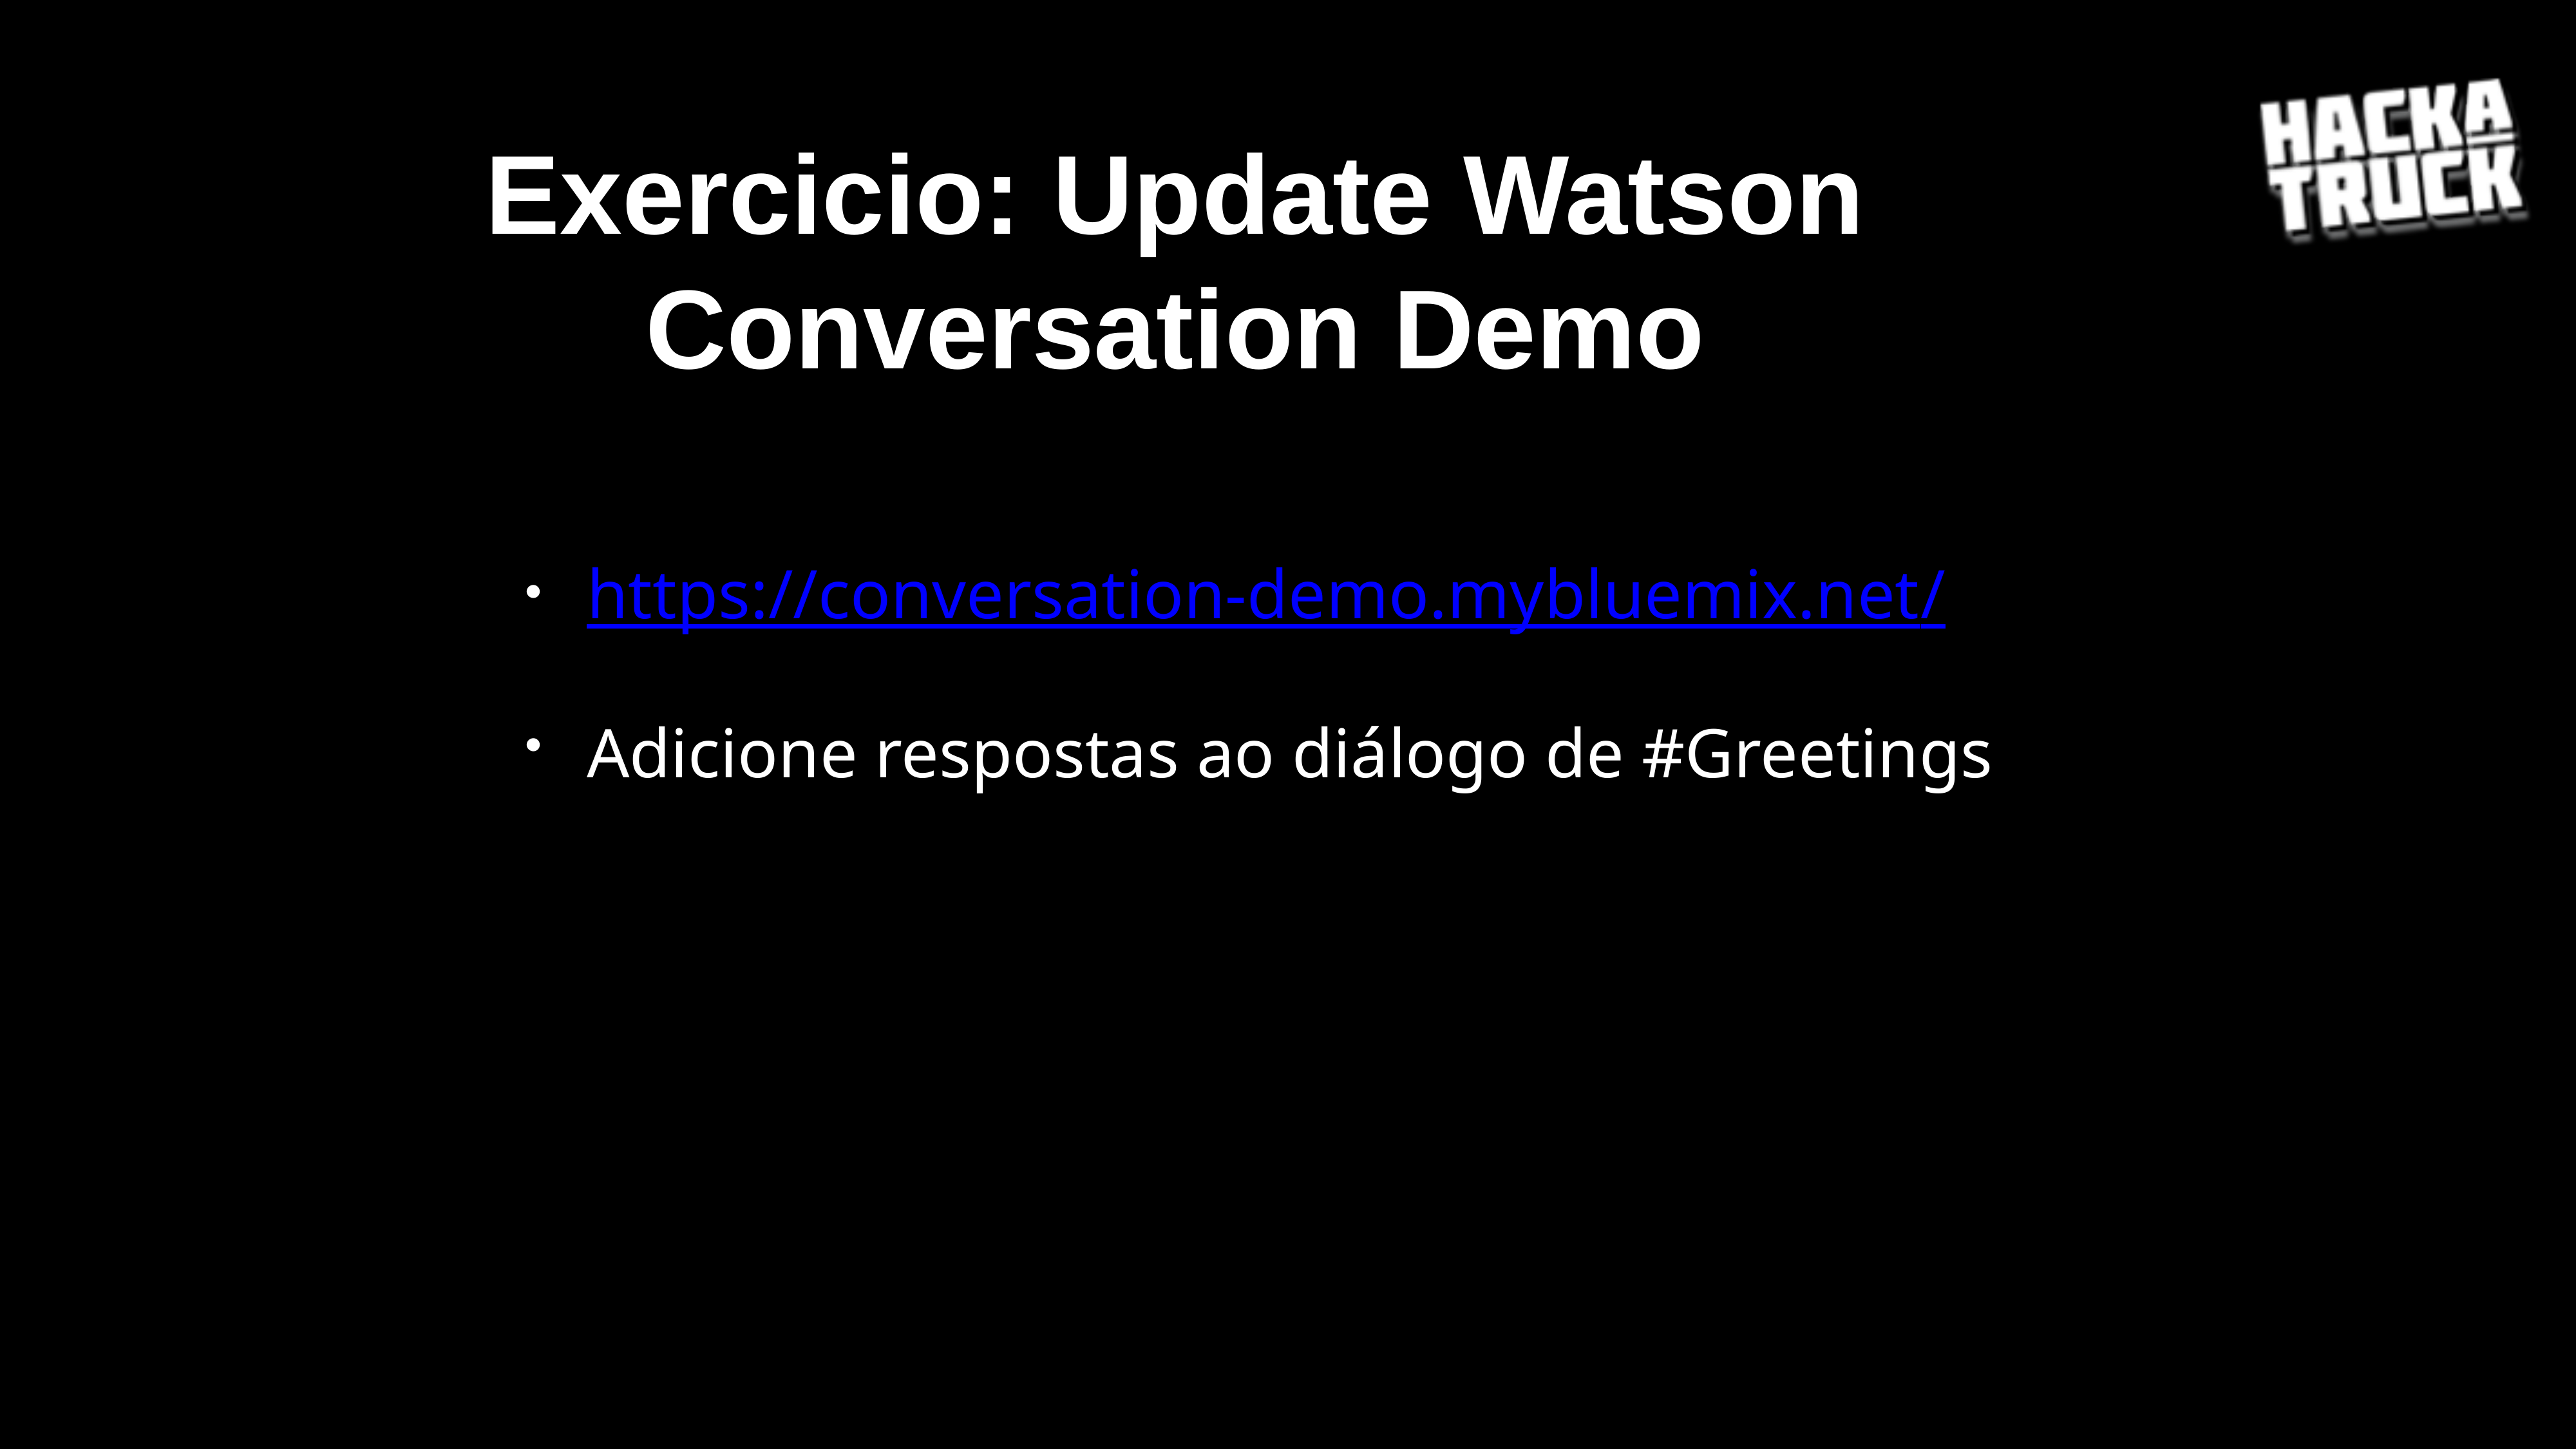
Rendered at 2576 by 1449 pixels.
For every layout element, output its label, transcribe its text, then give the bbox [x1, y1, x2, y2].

title Exercicio: Update Watson Conversation Demo [134, 114, 2218, 400]
picture [2259, 77, 2530, 240]
list https://conversation-demo.mybluemix.net/ Adicione respostas ao diálogo de #Greetings [518, 429, 2058, 914]
